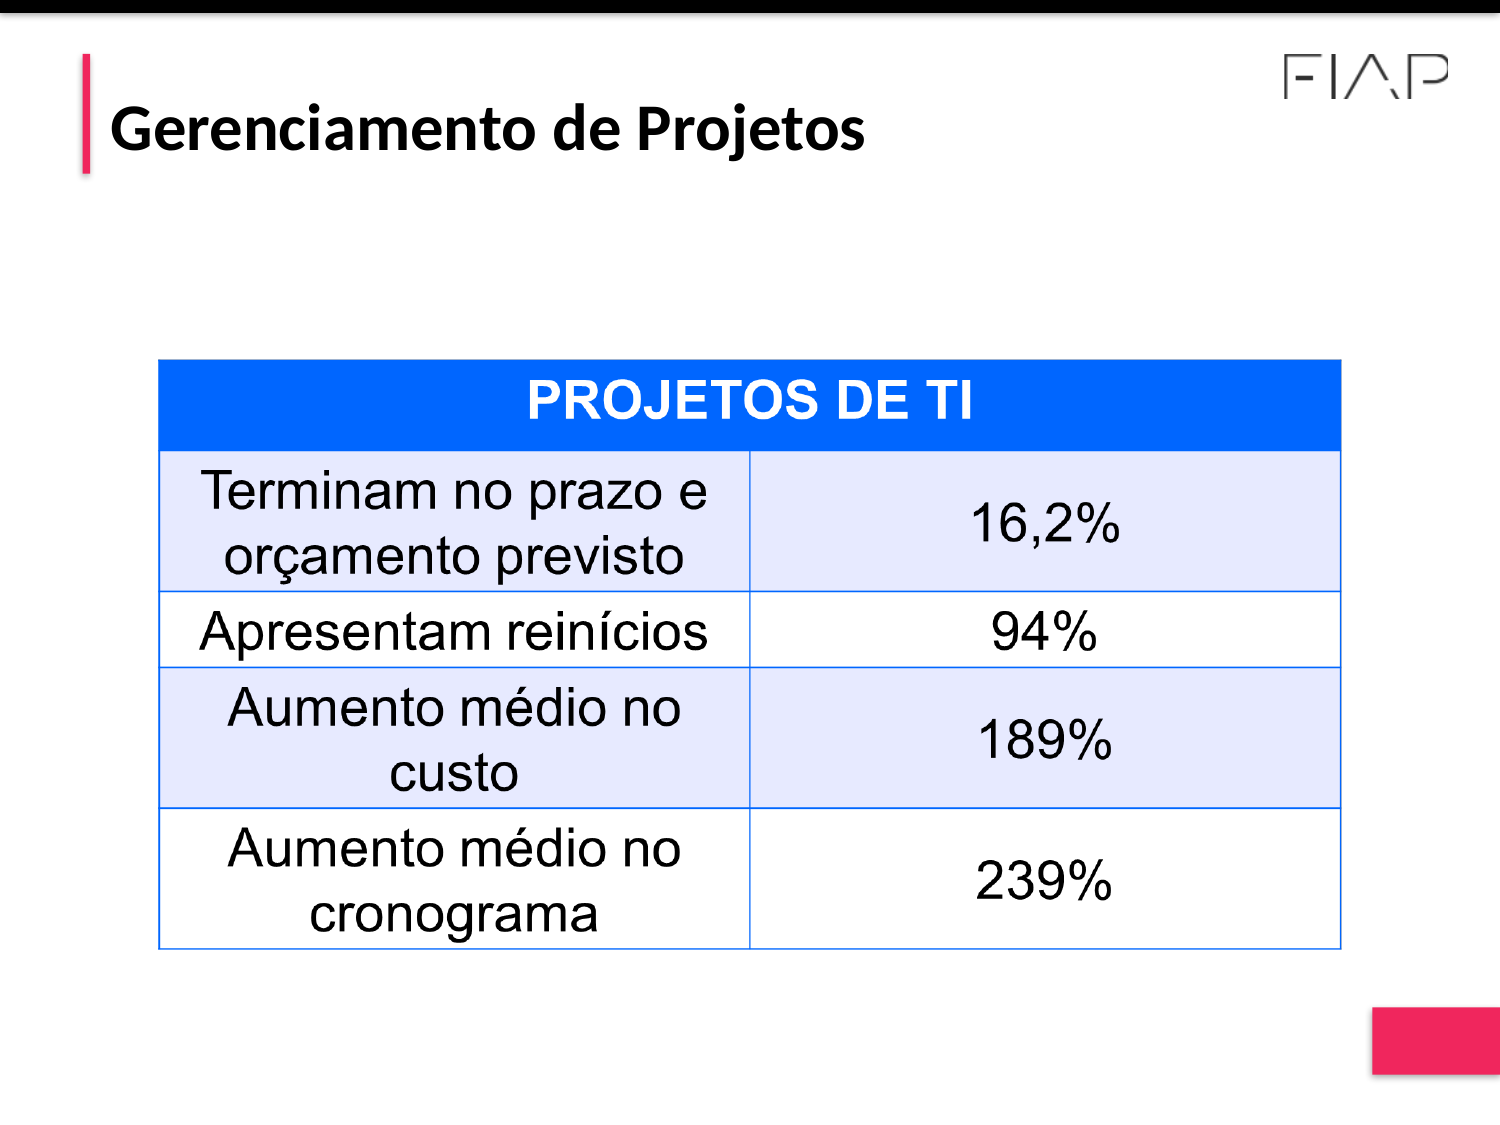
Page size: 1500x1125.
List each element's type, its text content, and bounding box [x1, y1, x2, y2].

text_box [0, 0, 1500, 14]
text_box [1372, 1007, 1500, 1075]
text_box Gerenciamento de Projetos [96, 76, 1422, 171]
text_box [82, 53, 91, 174]
picture [1283, 53, 1449, 99]
picture [157, 348, 1343, 976]
